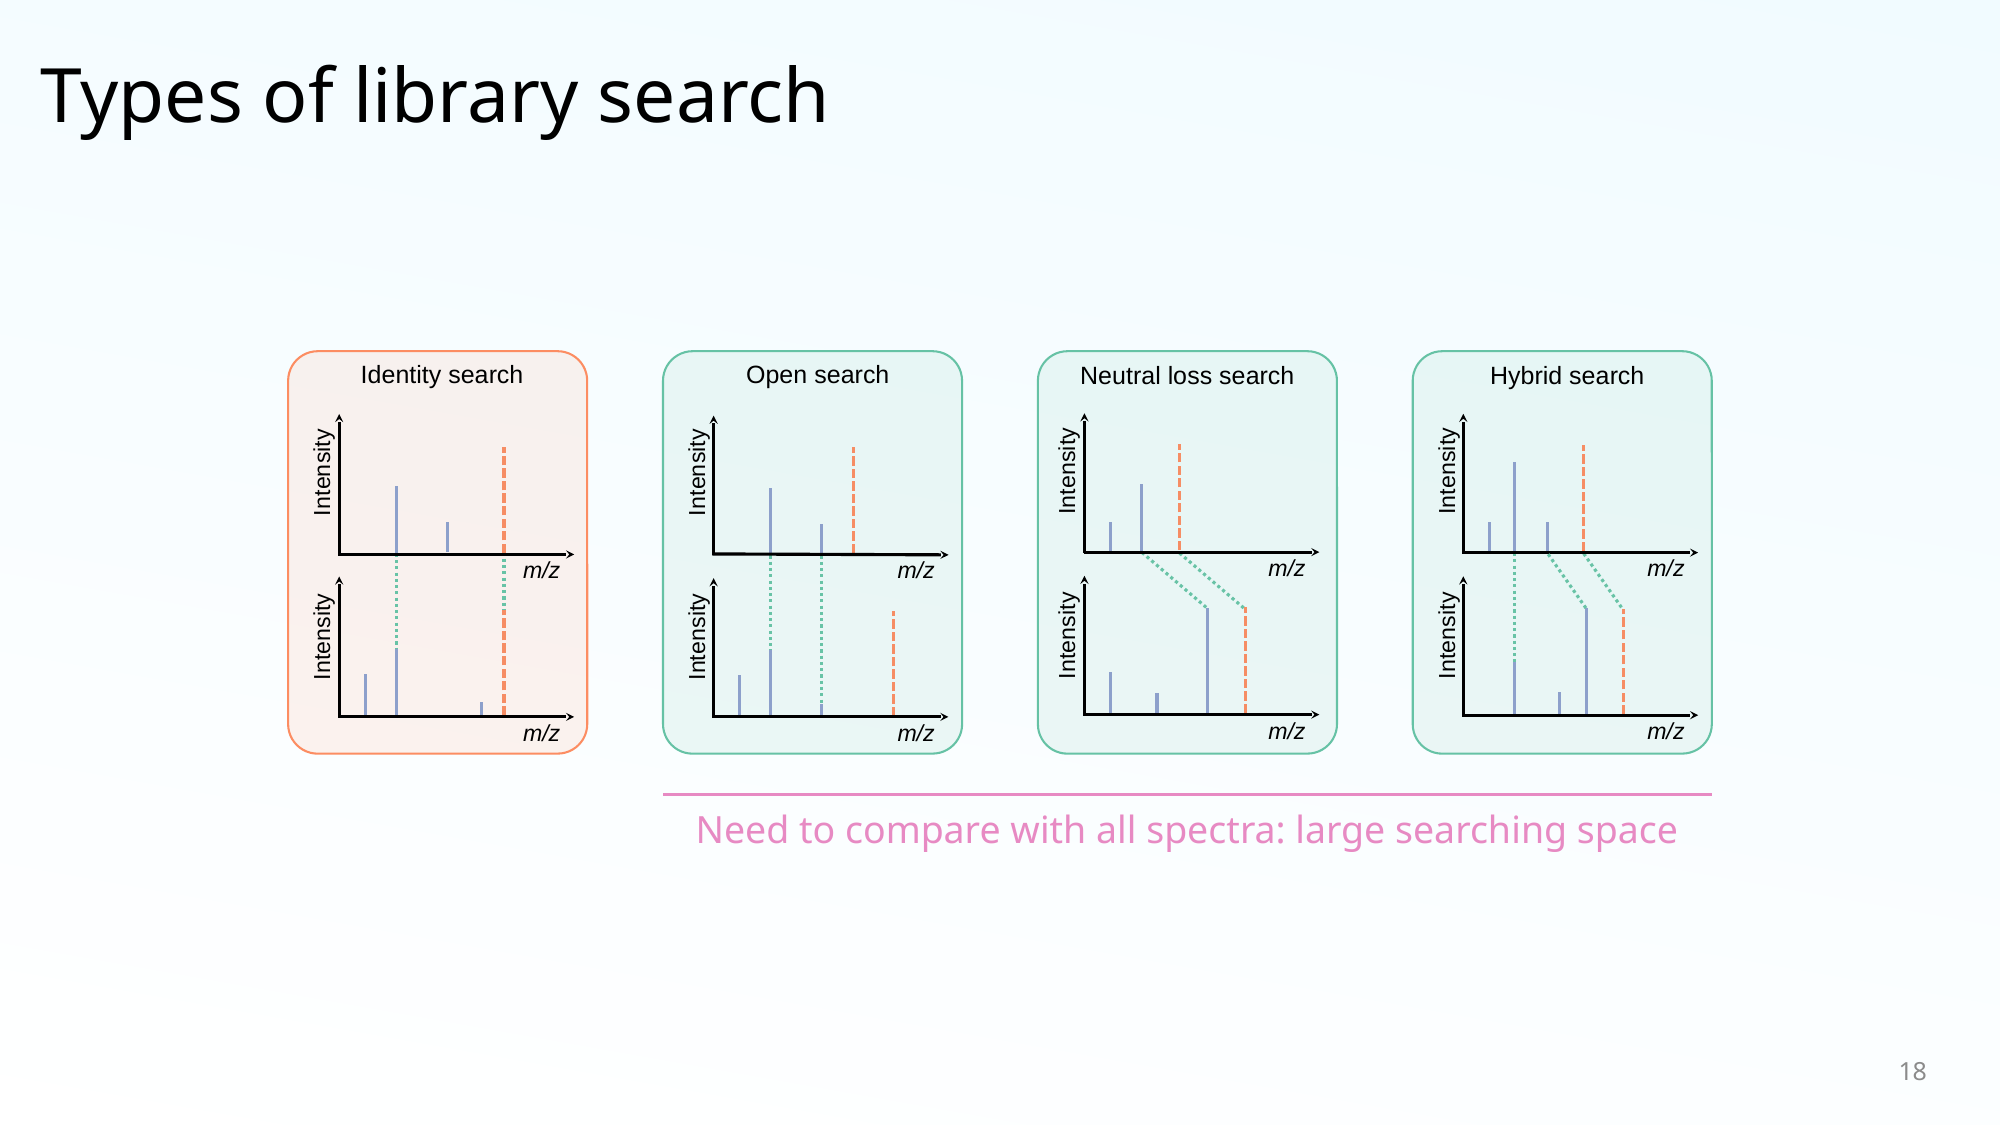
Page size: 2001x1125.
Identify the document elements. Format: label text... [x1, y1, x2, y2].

slide_number 18 [1866, 1042, 1942, 1103]
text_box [288, 351, 588, 754]
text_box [662, 794, 1712, 859]
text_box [662, 351, 1712, 754]
title Types of library search [25, 39, 1986, 158]
